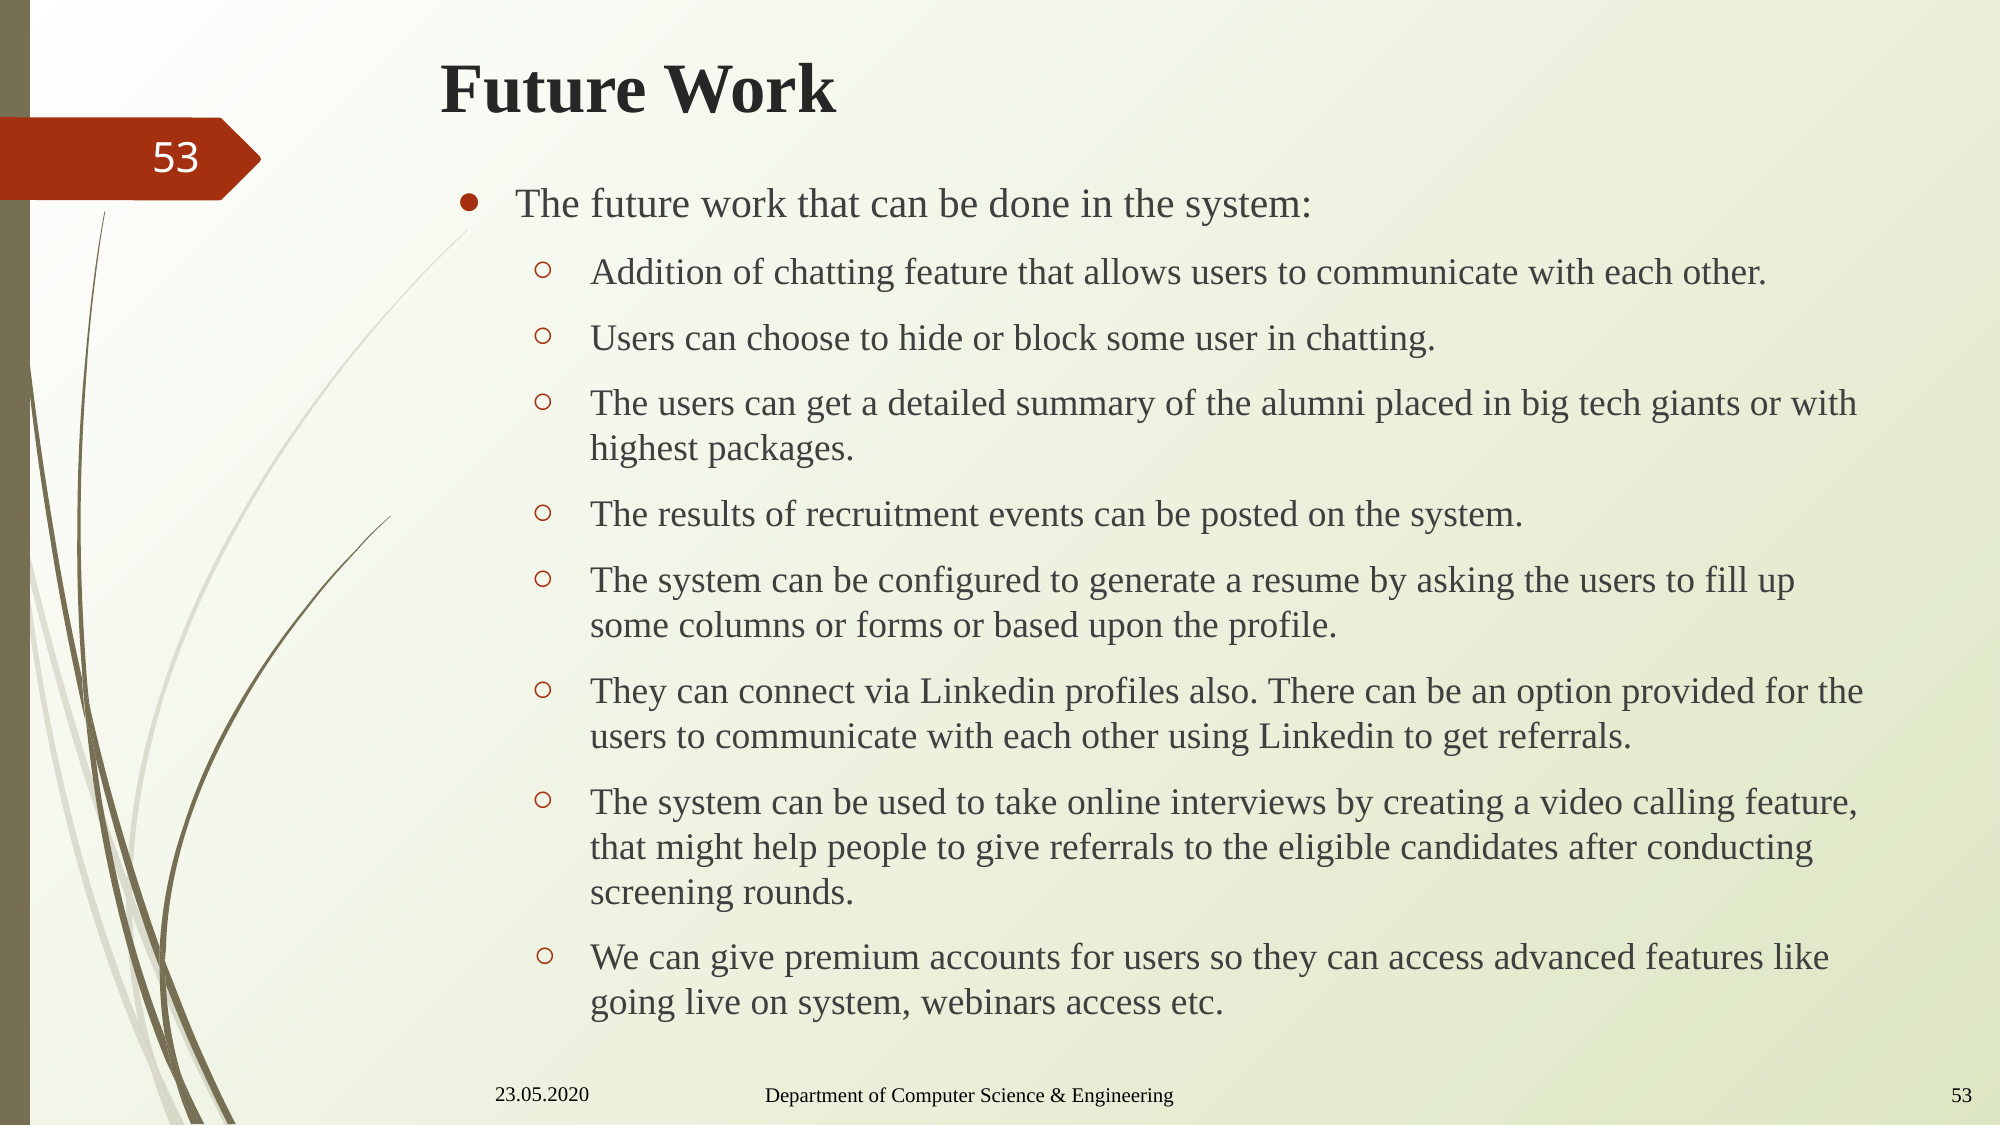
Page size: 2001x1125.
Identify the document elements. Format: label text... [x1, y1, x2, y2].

text_box Department of Computer Science & Engineering 53 [750, 1063, 2000, 1124]
title Future Work [425, 34, 1888, 168]
text_box 23.05.2020 [424, 1062, 605, 1124]
list The future work that can be done in the system: Addition of chatting feature that allows users to communicate with each other. Users can choose to hide or block some user in chatting. The users can get a detailed summary of the alumni placed in big tech giants or with highest packages. The results of recruitment events can be posted on the system. The system can be configured to generate a resume by asking the users to fill up some columns or forms or based upon the profile. They can connect via Linkedin profiles also. There can be an option provided for the users to communicate with each other using Linkedin to get referrals. The system can be used to take online interviews by creating a video calling feature, that might help people to give referrals to the eligible candidates after conducting screening rounds. We can give premium accounts for users so they can access advanced features like going live on system, webinars access etc. [425, 168, 1888, 788]
slide_number 53 [87, 129, 216, 190]
